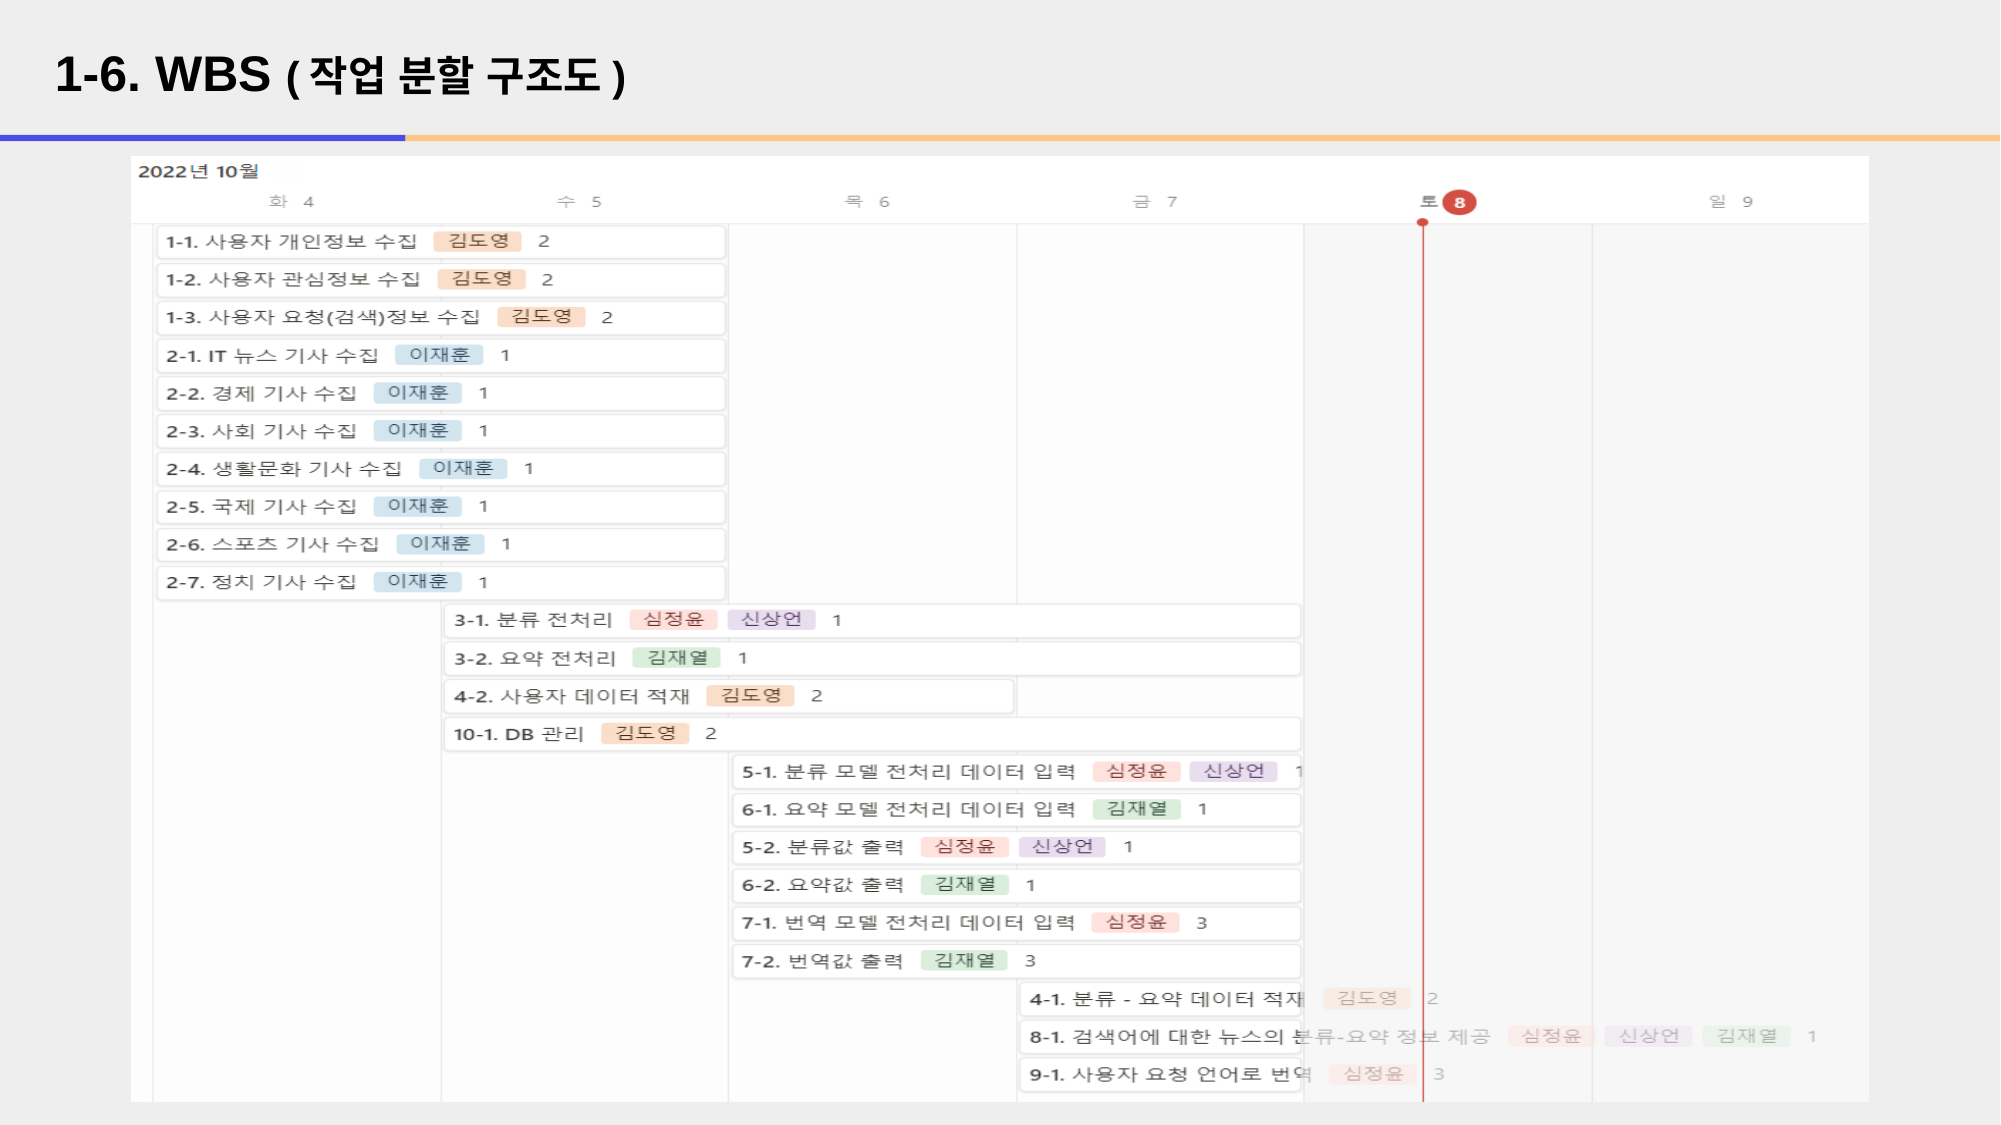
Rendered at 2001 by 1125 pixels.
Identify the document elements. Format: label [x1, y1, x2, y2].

text_box [0, 33, 2000, 137]
picture [131, 156, 1869, 1102]
